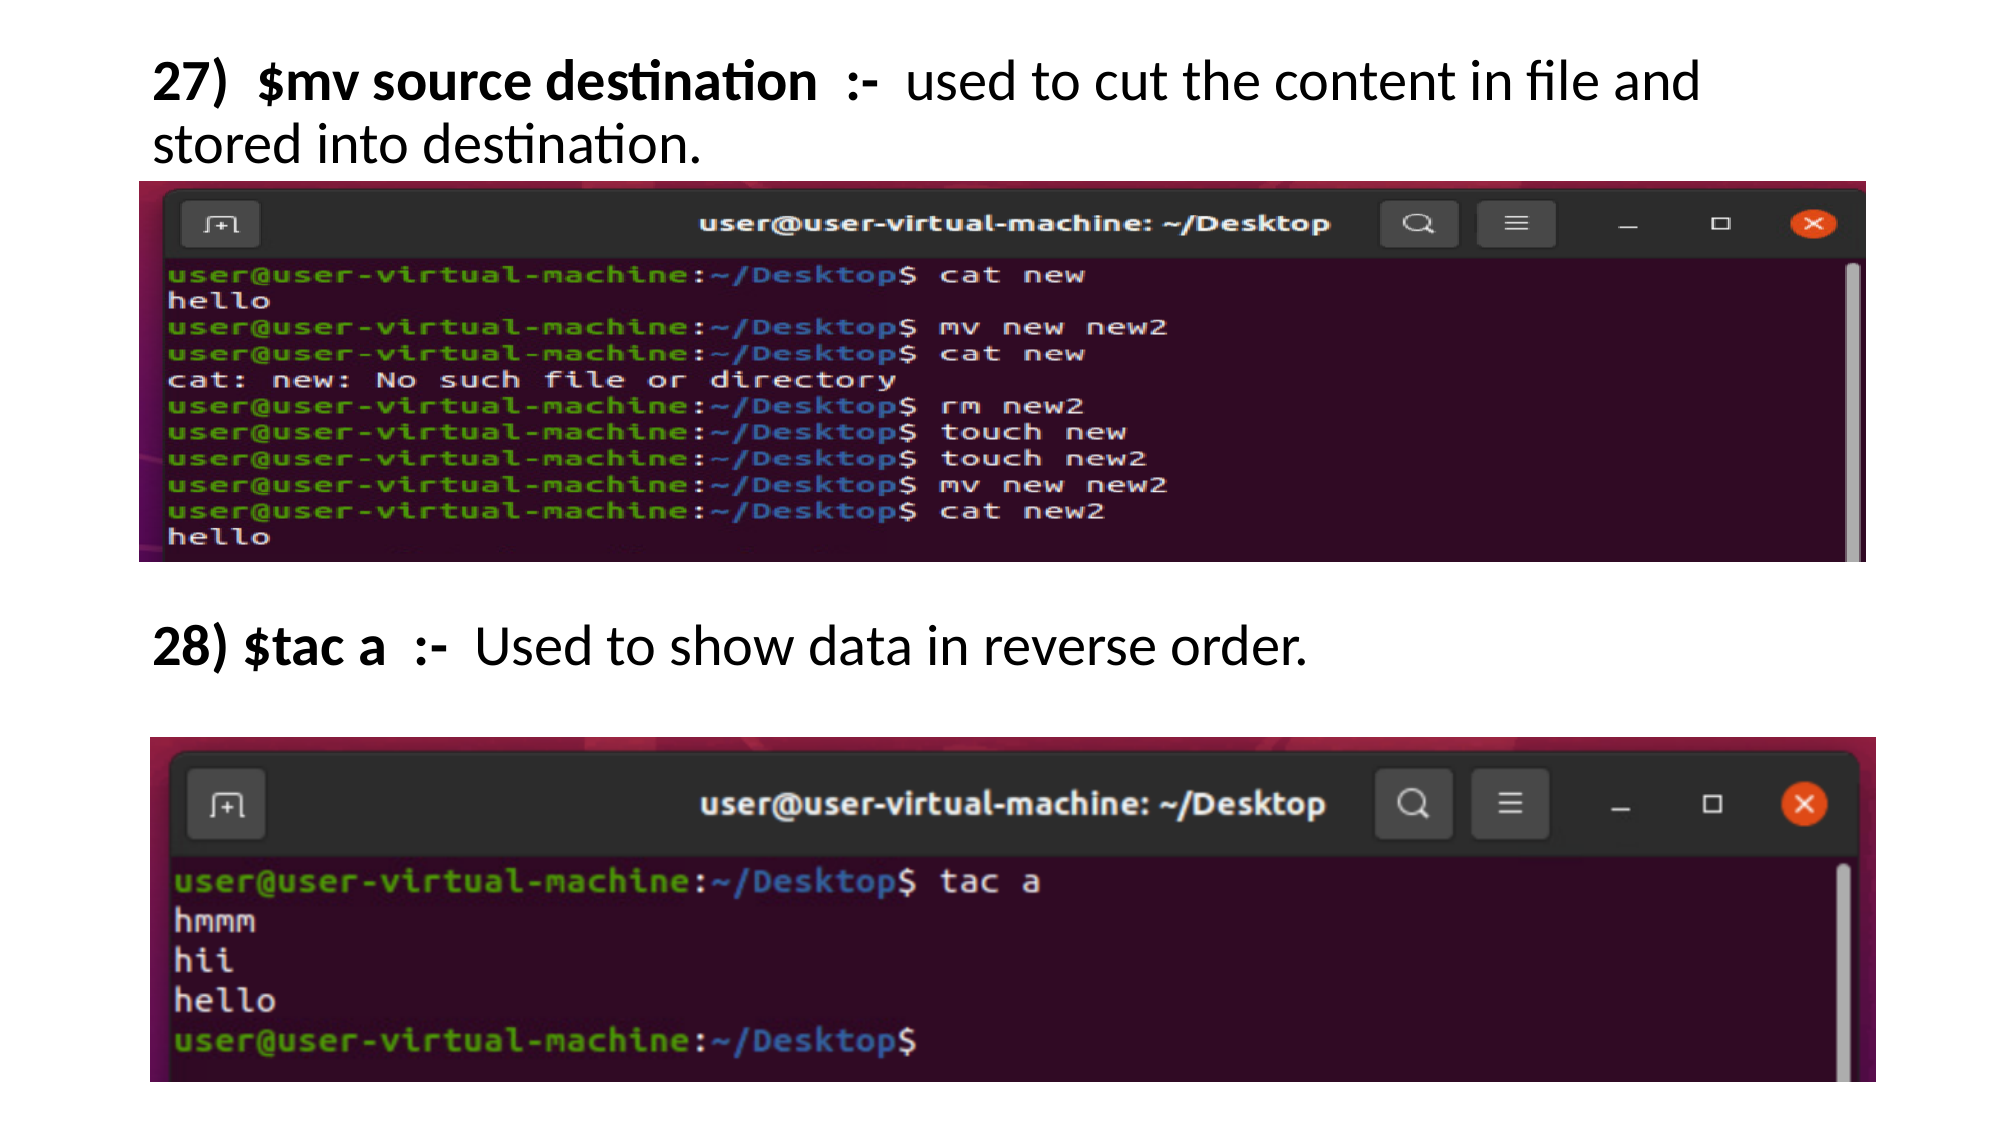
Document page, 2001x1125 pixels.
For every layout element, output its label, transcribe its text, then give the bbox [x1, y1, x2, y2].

picture [139, 181, 1866, 562]
list 27) $mv source destination :- used to cut the content in file and stored into destination. 28) $tac a :- Used to show data in reverse order. [137, 42, 1863, 1082]
picture [149, 737, 1876, 1082]
